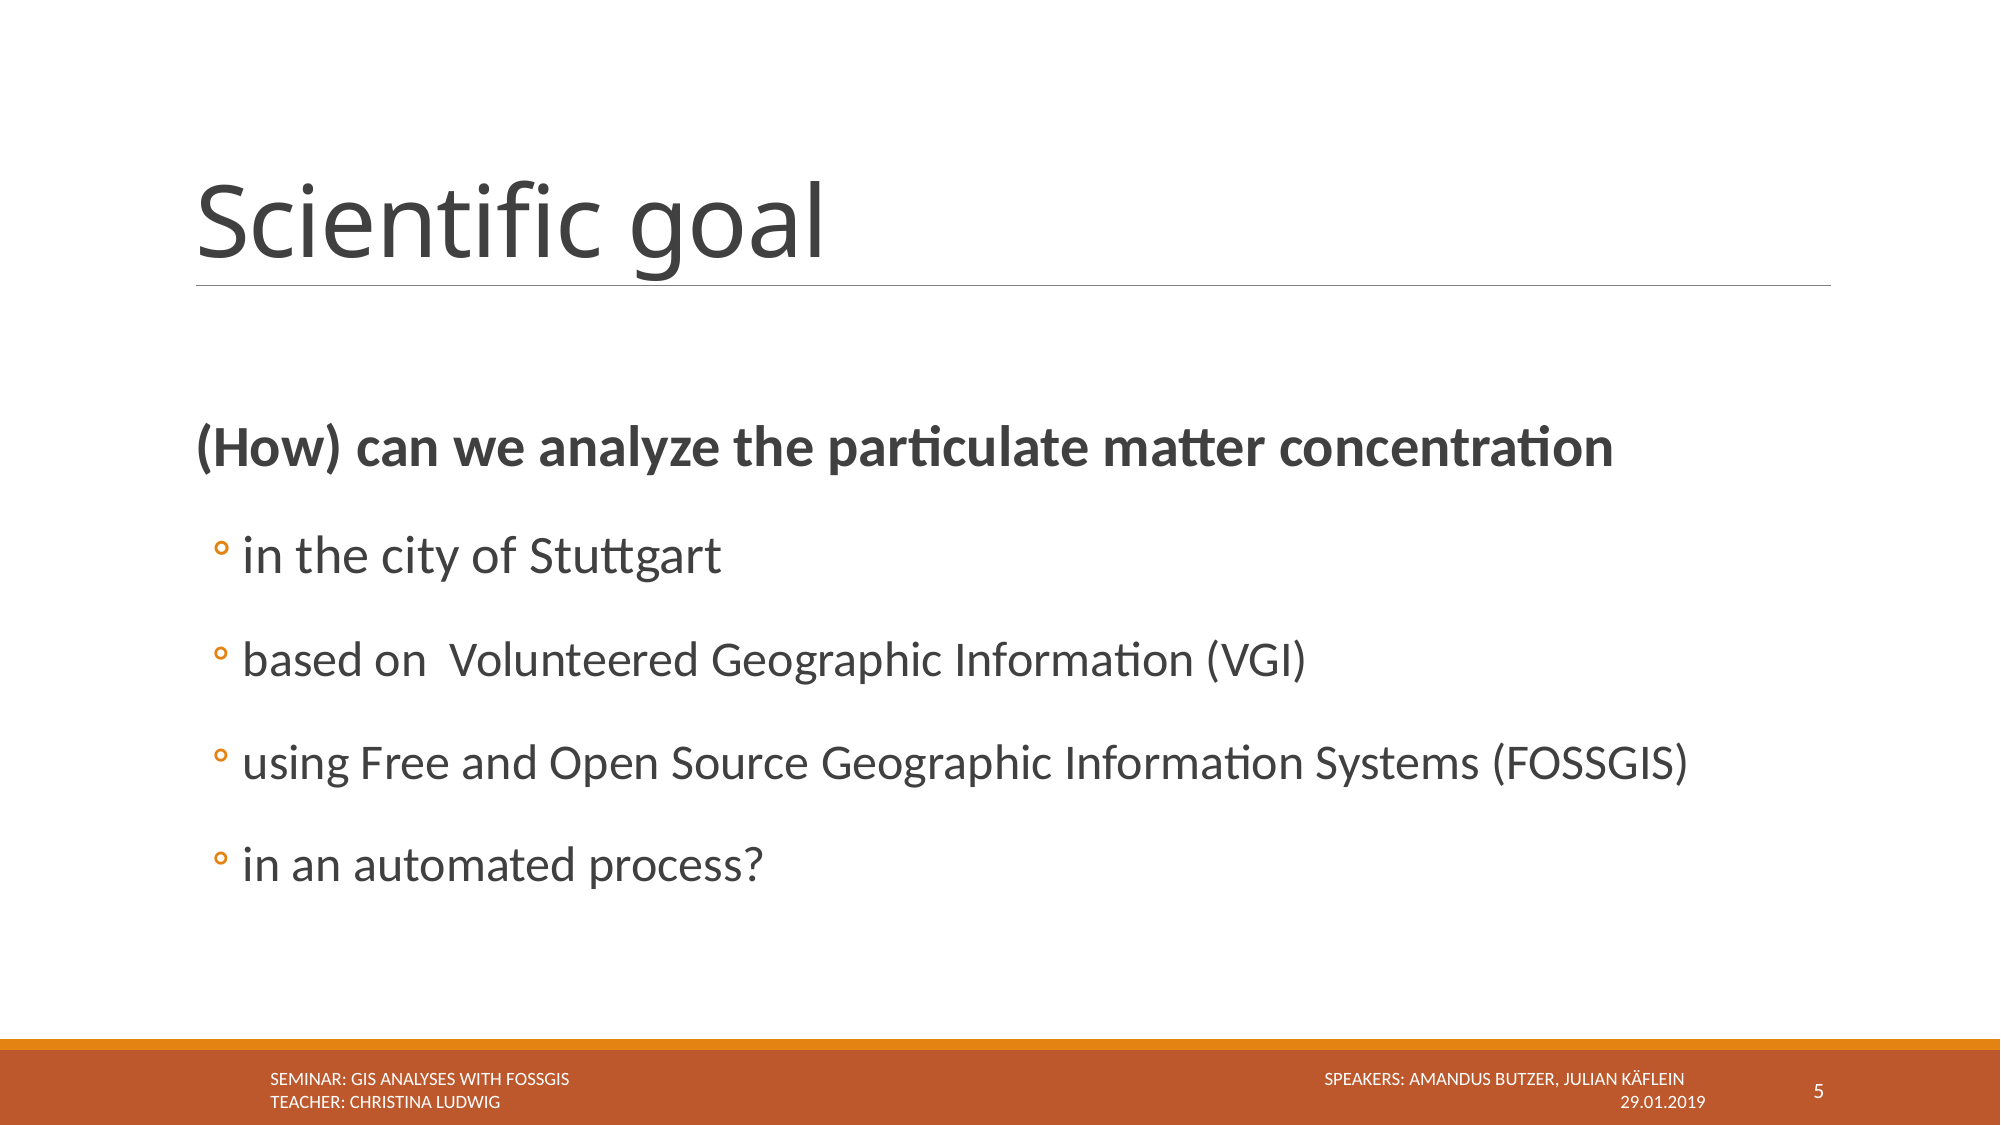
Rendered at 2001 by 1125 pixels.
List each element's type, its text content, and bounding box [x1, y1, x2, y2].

slide_number 5 [1745, 1059, 1840, 1120]
list (How) can we analyze the particulate matter concentration in the city of Stuttgart based on Volunteered Geographic Information (VGI) using Free and Open Source Geographic Information Systems (FOSSGIS) in an automated process? [180, 302, 1830, 963]
title Scientific goal [180, 47, 1830, 285]
footer Seminar: GIS Analyses with FOSSGIS Speakers: Amandus Butzer, Julian Käflein Teacher: Christina Ludwig 29.01.2019 [255, 1059, 1745, 1120]
